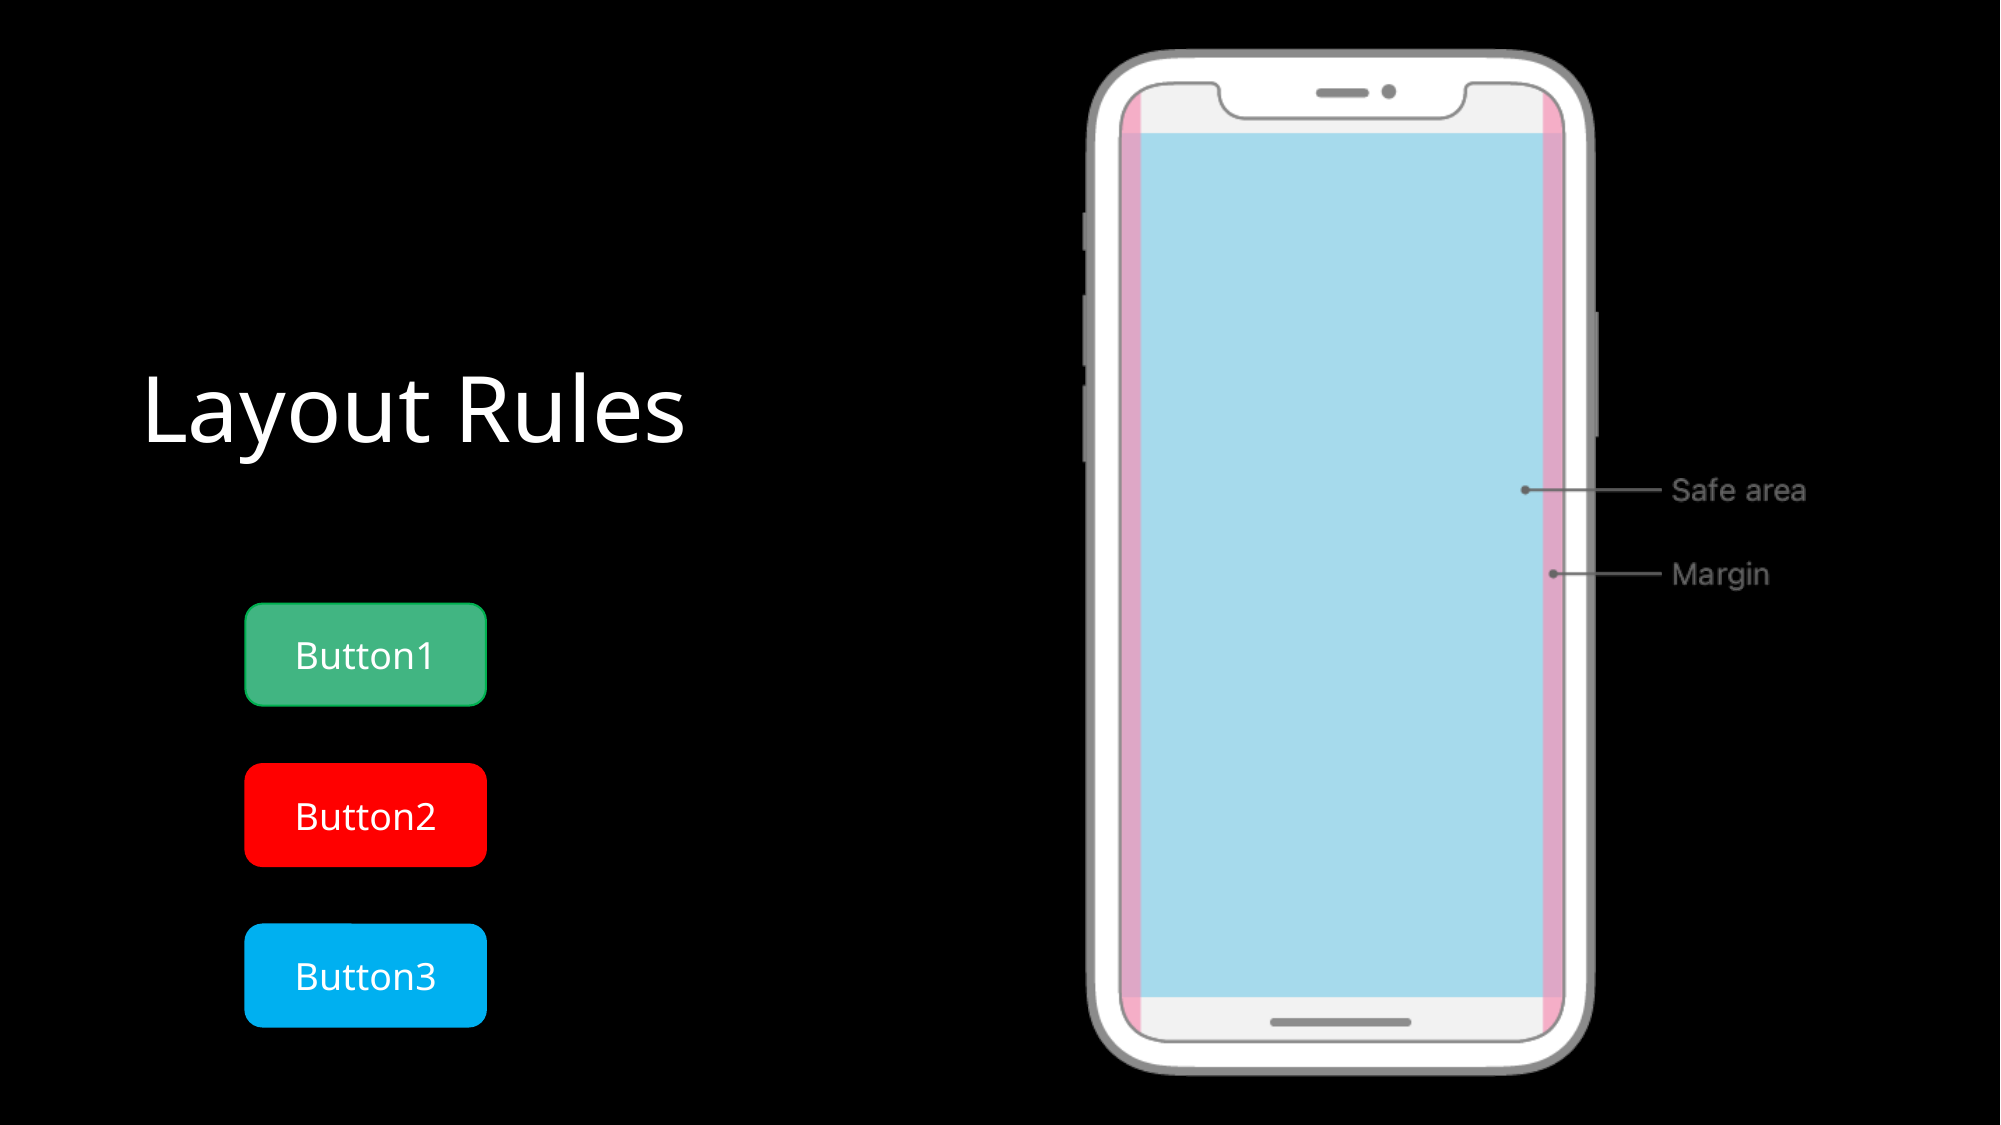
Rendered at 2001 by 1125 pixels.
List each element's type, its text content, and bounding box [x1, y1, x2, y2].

text_box Button1 [244, 602, 487, 707]
title Layout Rules [125, 165, 847, 471]
text_box Button2 [244, 763, 487, 868]
picture [875, 48, 1905, 1077]
text_box Button3 [244, 923, 487, 1028]
